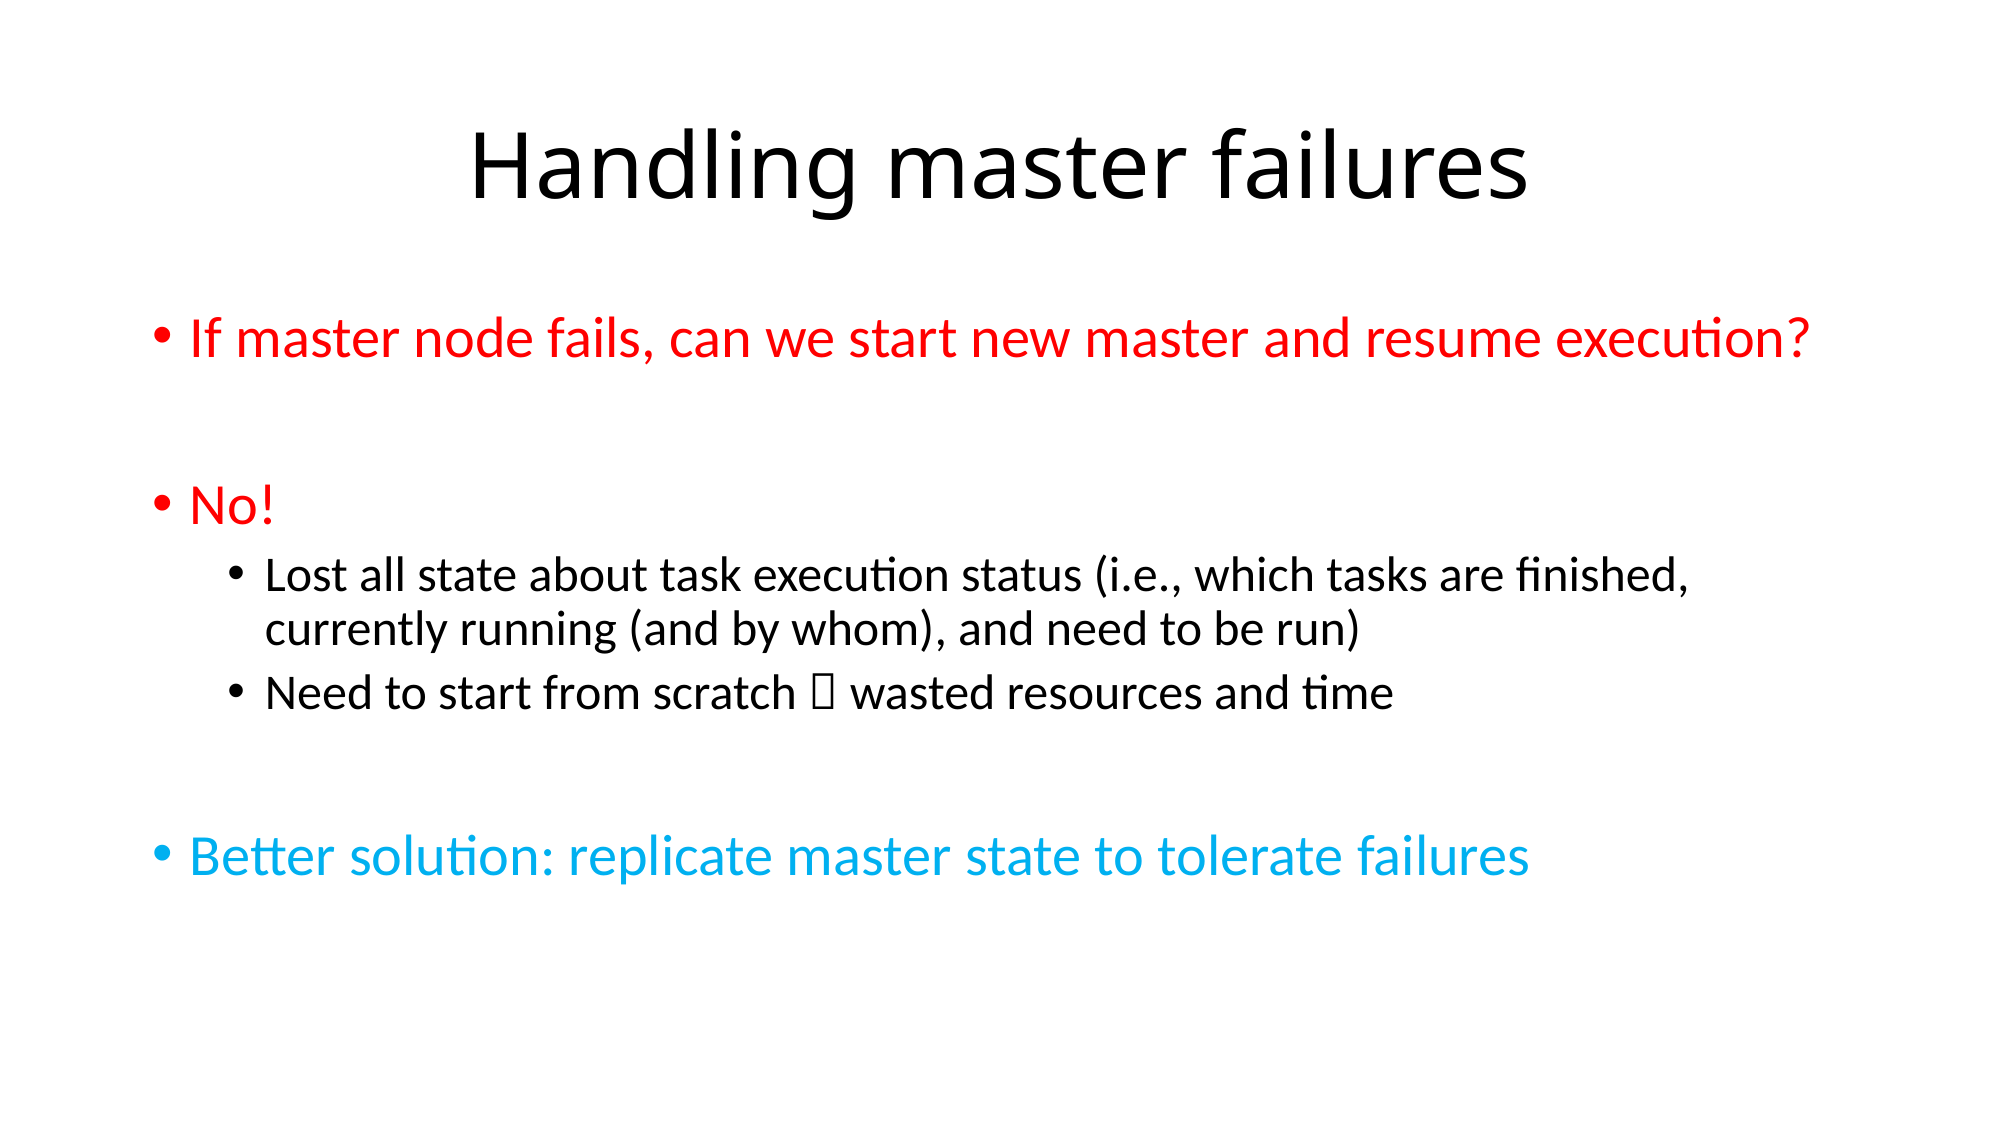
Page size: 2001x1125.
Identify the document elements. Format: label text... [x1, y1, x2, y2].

title Handling master failures [137, 59, 1863, 278]
list If master node fails, can we start new master and resume execution? No! Lost all state about task execution status (i.e., which tasks are finished, currently running (and by whom), and need to be run) Need to start from scratch  wasted resources and time Better solution: replicate master state to tolerate failures [137, 299, 1863, 1014]
